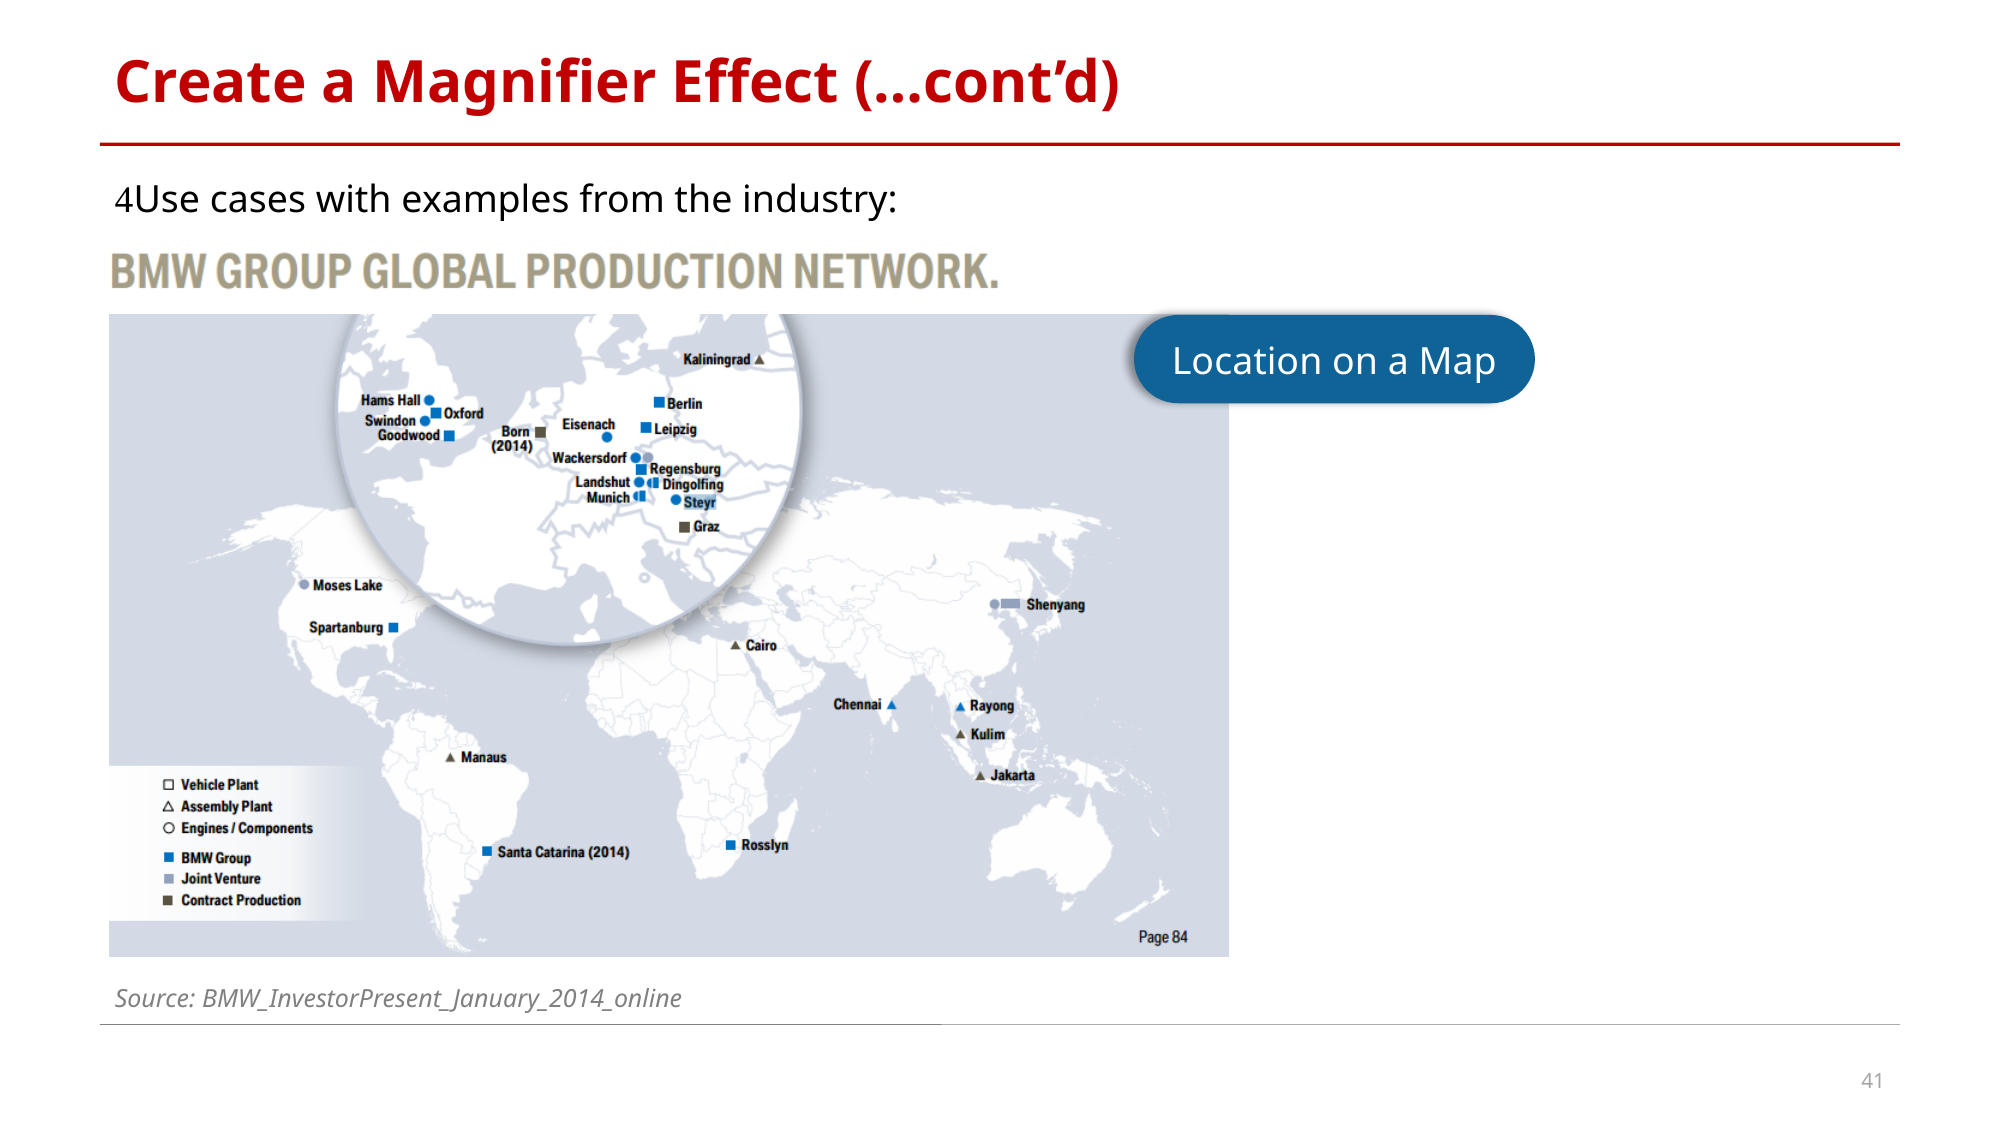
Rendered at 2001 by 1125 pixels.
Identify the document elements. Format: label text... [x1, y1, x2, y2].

text_box Use cases with examples from the industry: [99, 168, 1502, 228]
picture [99, 238, 1013, 304]
text_box Location on a Map [1176, 313, 1536, 405]
text_box Source: BMW_InvestorPresent_January_2014_online [99, 979, 714, 1020]
title Create a Magnifier Effect (…cont’d) [99, 33, 1900, 135]
picture [109, 314, 1229, 957]
slide_number 41 [1450, 1061, 1900, 1103]
